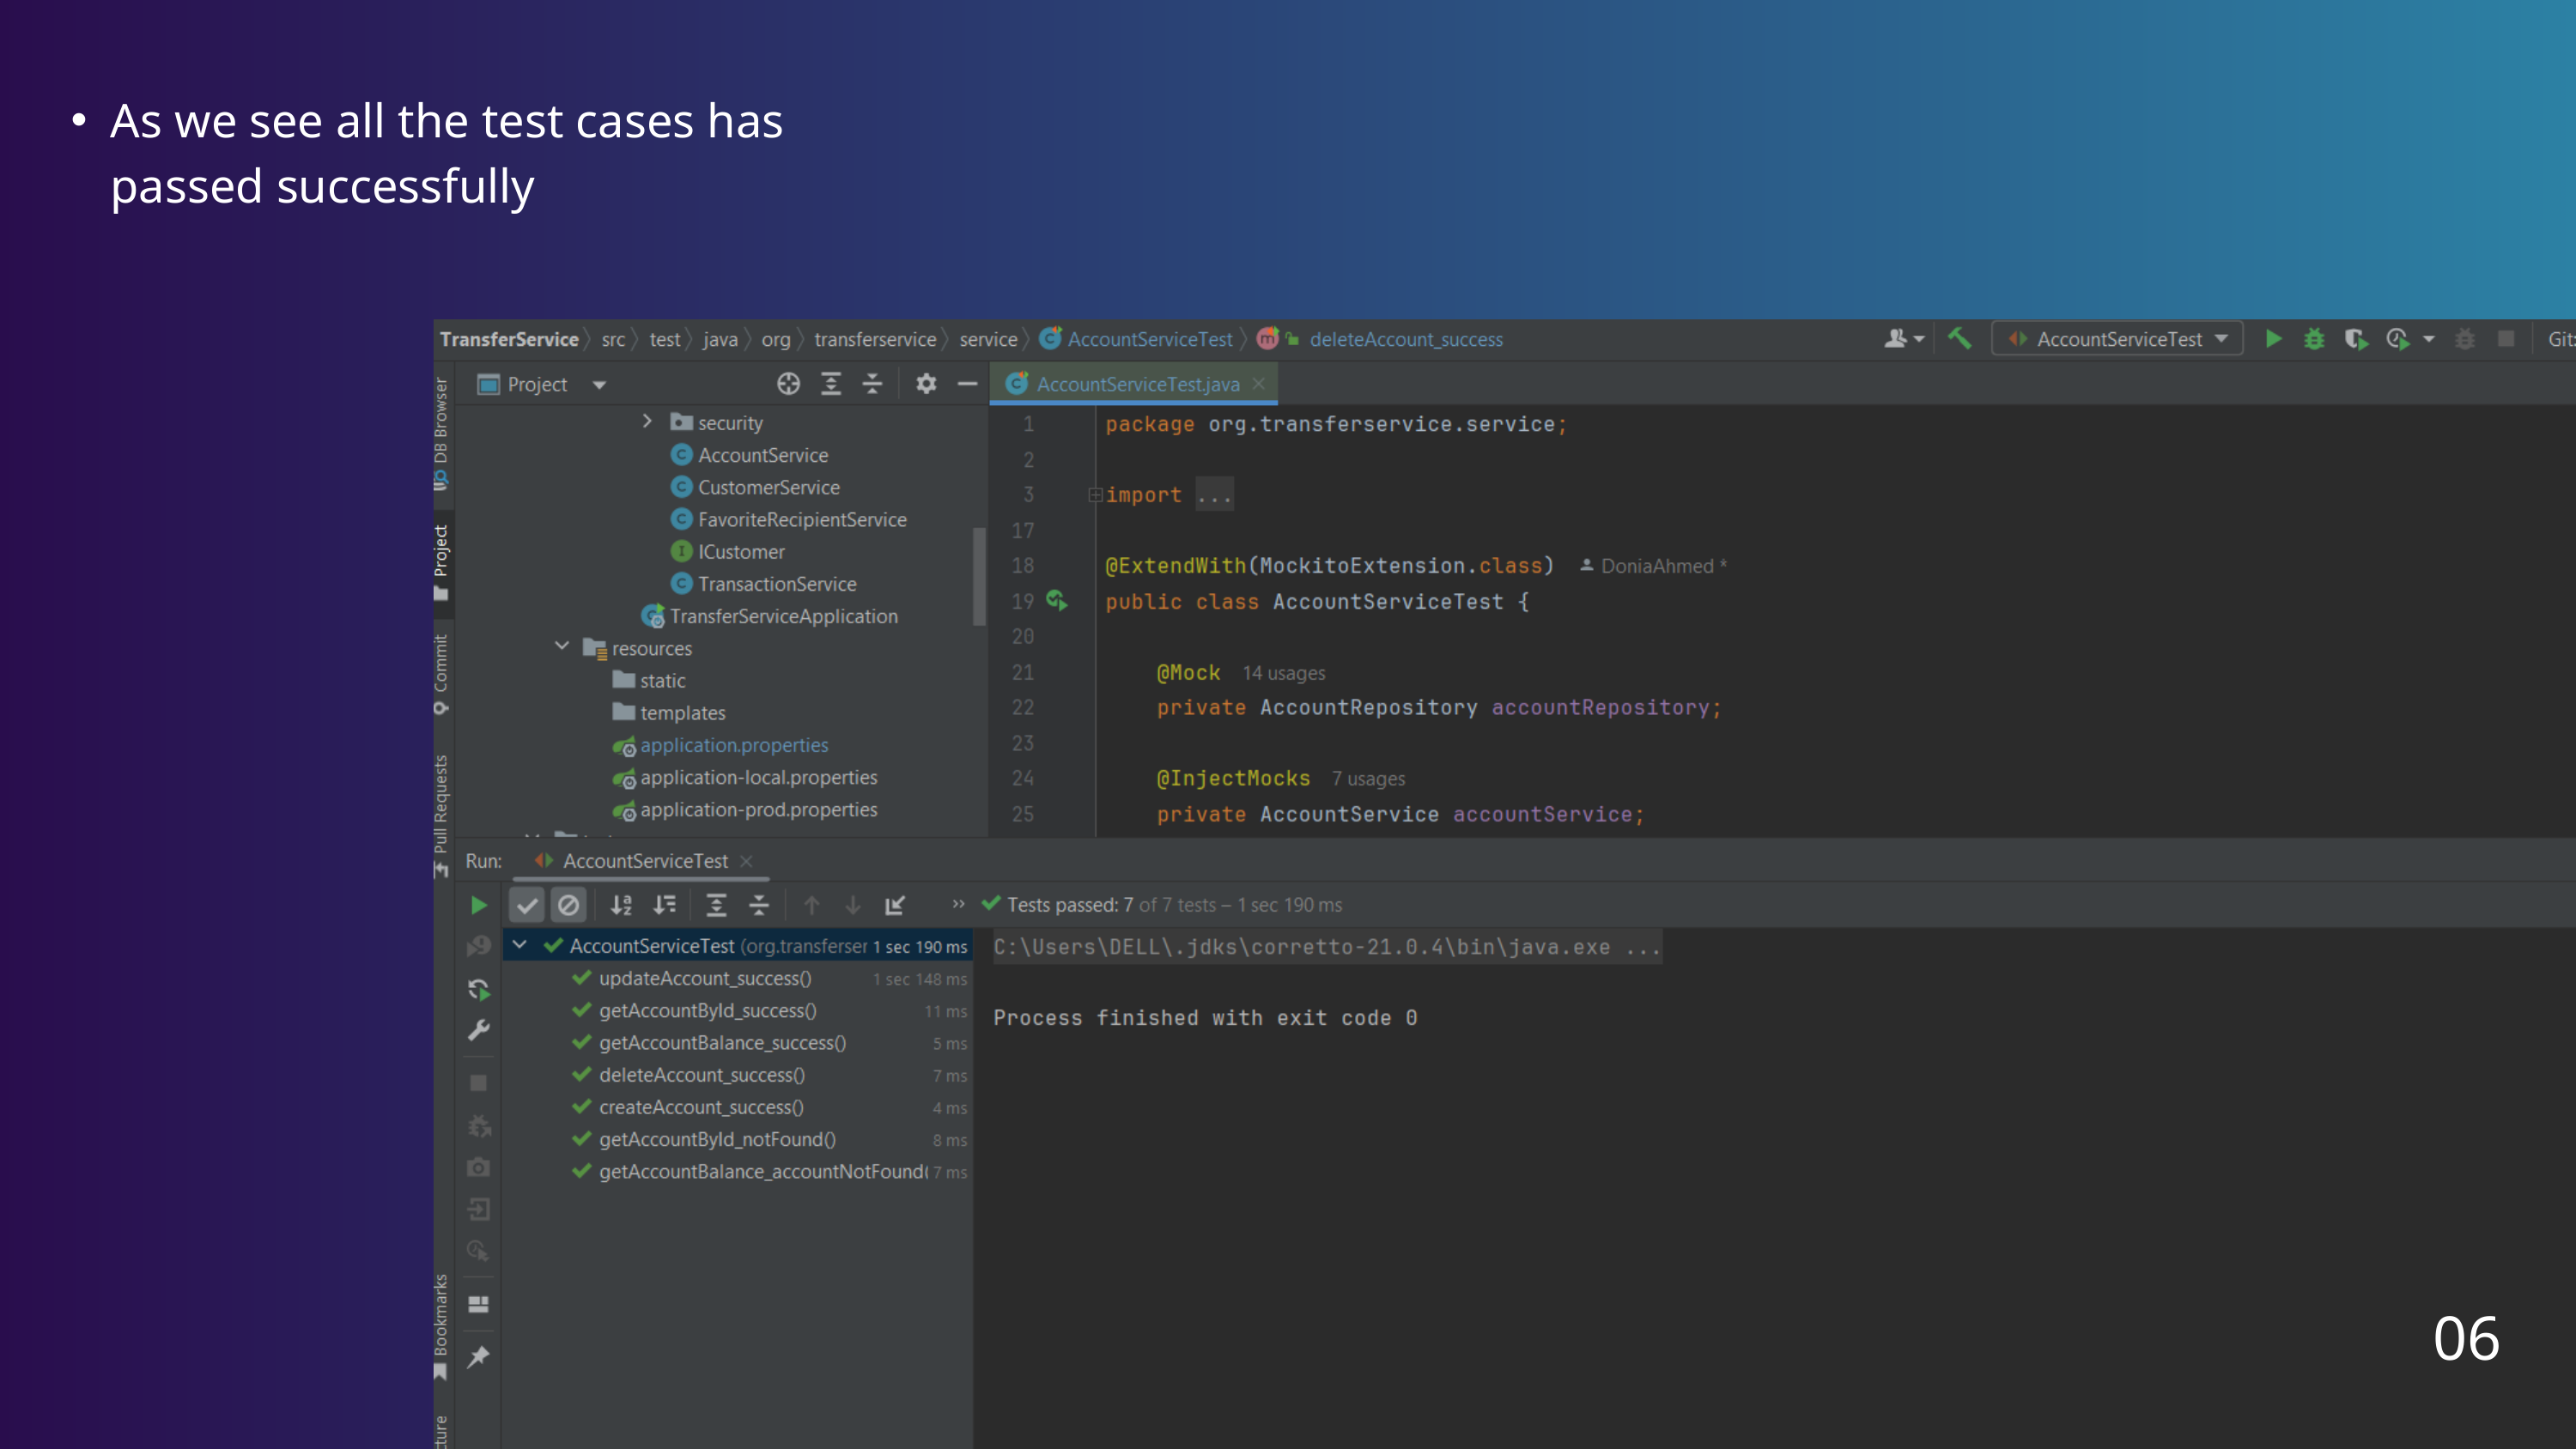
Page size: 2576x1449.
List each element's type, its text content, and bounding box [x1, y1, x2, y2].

text_box [434, 319, 2576, 1449]
text_box As we see all the test cases has passed successfully [31, 82, 836, 213]
text_box 06 [2409, 1317, 2524, 1373]
